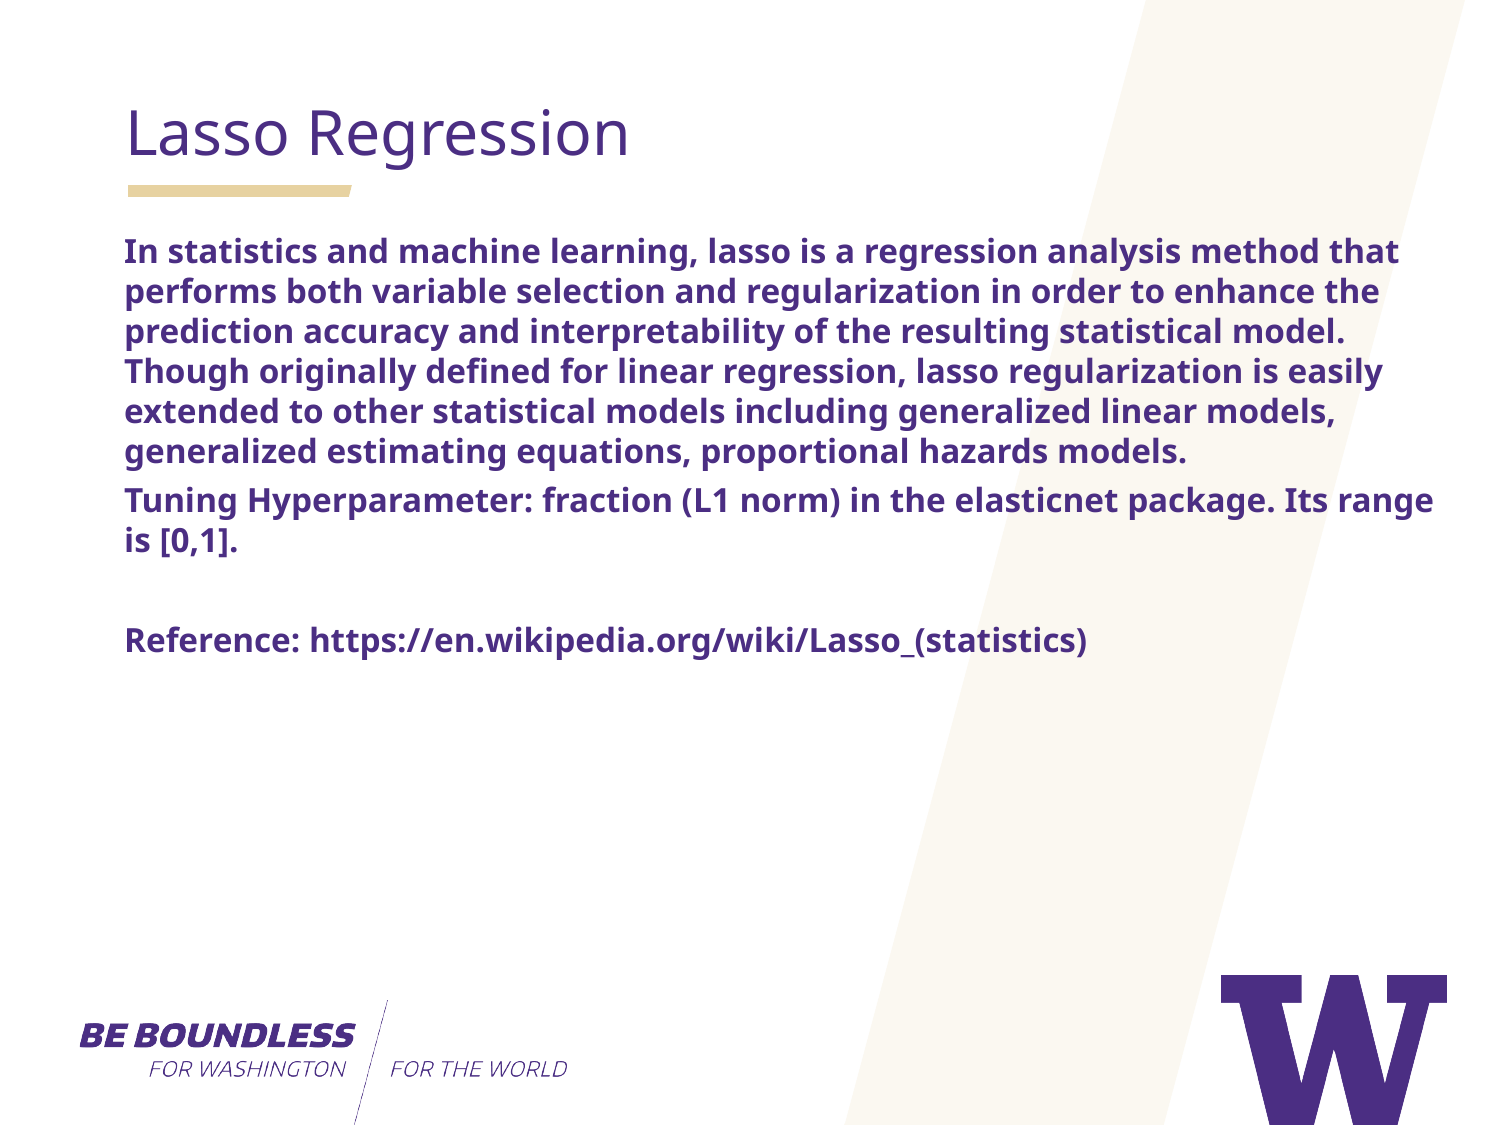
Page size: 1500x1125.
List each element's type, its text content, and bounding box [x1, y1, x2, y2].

list Lasso Regression [110, 60, 1453, 176]
picture [1221, 975, 1447, 1125]
list In statistics and machine learning, lasso is a regression analysis method that performs both variable selection and regularization in order to enhance the prediction accuracy and interpretability of the resulting statistical model. Though originally defined for linear regression, lasso regularization is easily extended to other statistical models including generalized linear models, generalized estimating equations, proportional hazards models. Tuning Hyperparameter: fraction (L1 norm) in the elasticnet package. Its range is [0,1]. Reference: https://en.wikipedia.org/wiki/Lasso_(statistics) [109, 222, 1454, 882]
picture [79, 1000, 567, 1125]
picture [128, 185, 352, 197]
